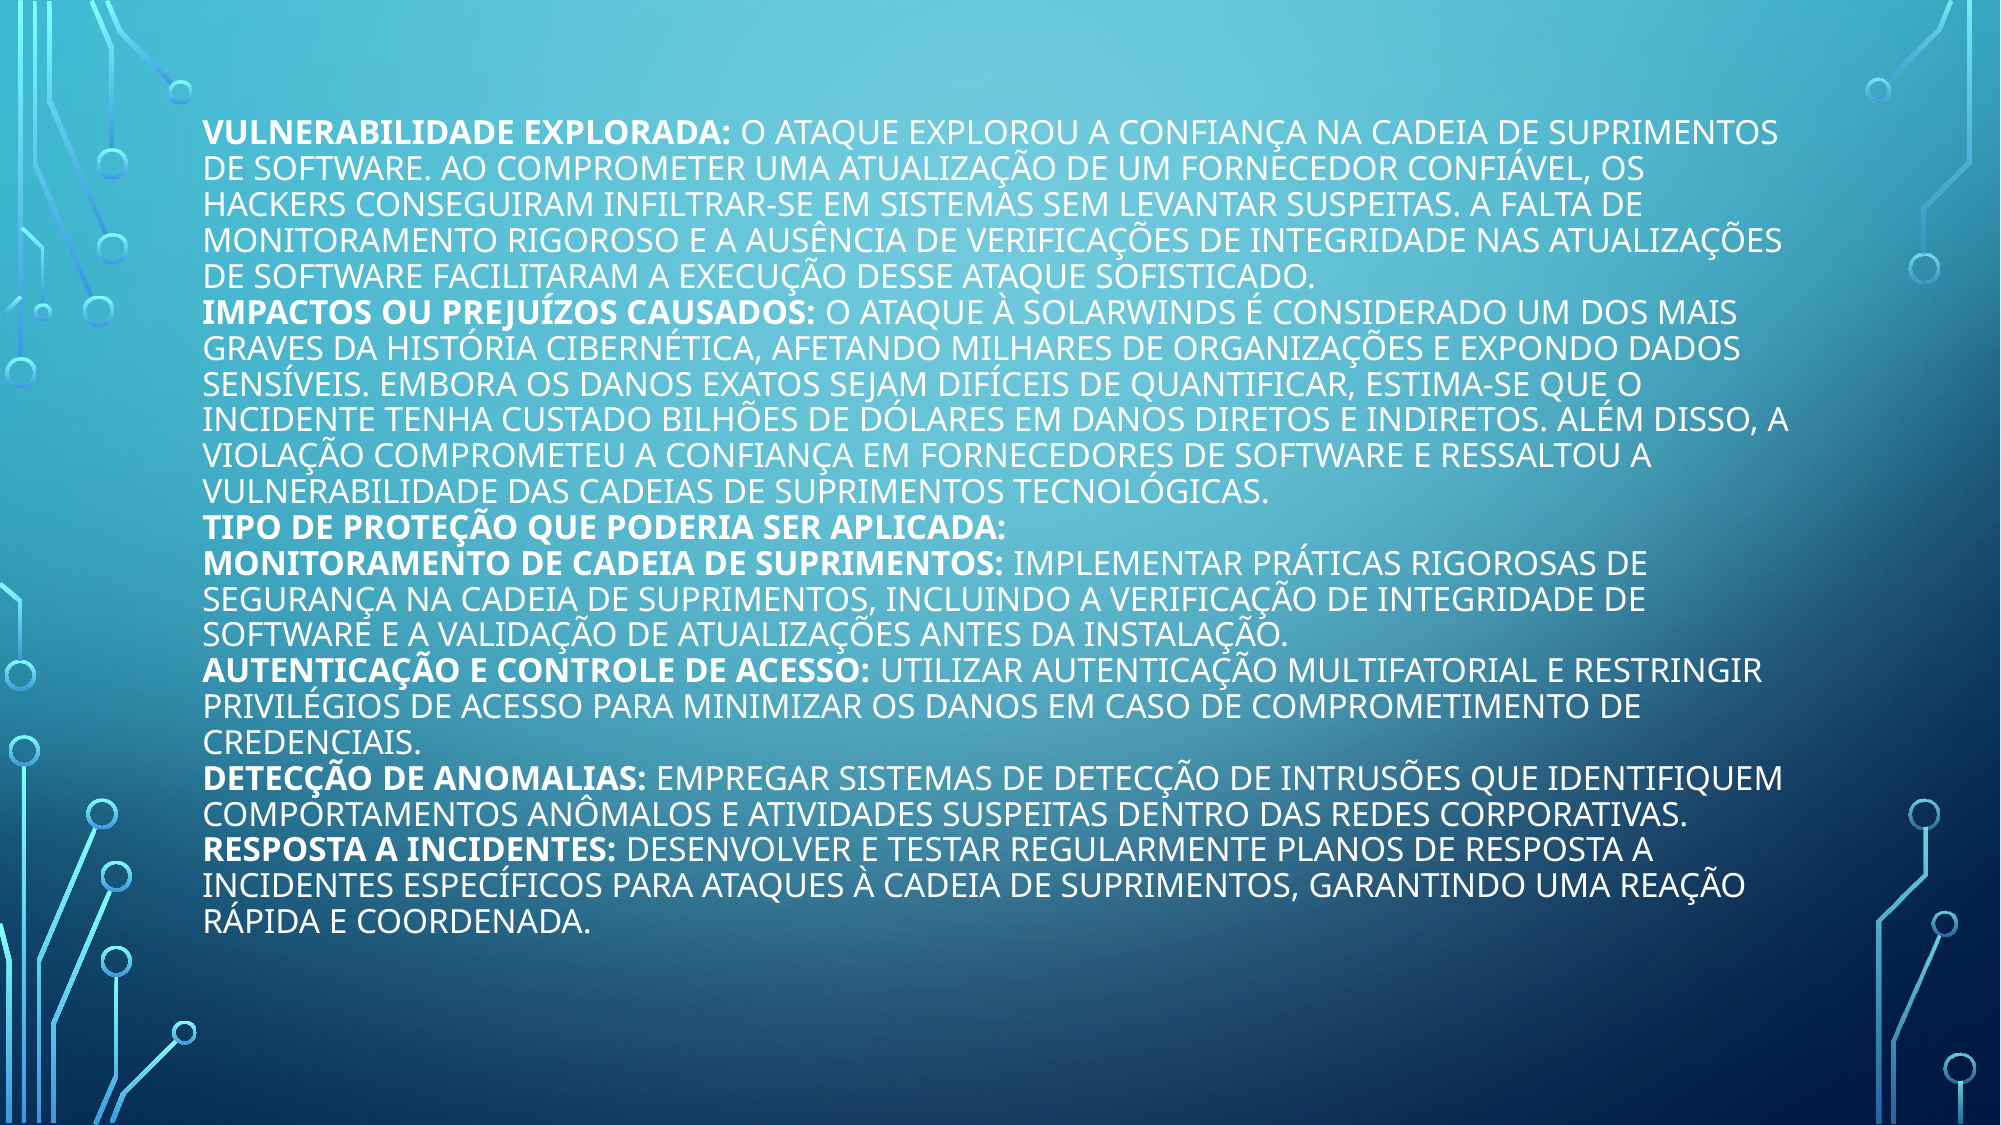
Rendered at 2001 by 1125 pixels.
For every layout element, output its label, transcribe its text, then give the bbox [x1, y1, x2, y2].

title Vulnerabilidade Explorada: O ataque explorou a confiança na cadeia de suprimentos de software. Ao comprometer uma atualização de um fornecedor confiável, os hackers conseguiram infiltrar-se em sistemas sem levantar suspeitas. A falta de monitoramento rigoroso e a ausência de verificações de integridade nas atualizações de software facilitaram a execução desse ataque sofisticado.​ Impactos ou Prejuízos Causados: O ataque à SolarWinds é considerado um dos mais graves da história cibernética, afetando milhares de organizações e expondo dados sensíveis. Embora os danos exatos sejam difíceis de quantificar, estima-se que o incidente tenha custado bilhões de dólares em danos diretos e indiretos. Além disso, a violação comprometeu a confiança em fornecedores de software e ressaltou a vulnerabilidade das cadeias de suprimentos tecnológicas. Tipo de Proteção que Poderia Ser Aplicada: Monitoramento de Cadeia de Suprimentos: Implementar práticas rigorosas de segurança na cadeia de suprimentos, incluindo a verificação de integridade de software e a validação de atualizações antes da instalação.​ Autenticação e Controle de Acesso: Utilizar autenticação multifatorial e restringir privilégios de acesso para minimizar os danos em caso de comprometimento de credenciais.​ Detecção de Anomalias: Empregar sistemas de detecção de intrusões que identifiquem comportamentos anômalos e atividades suspeitas dentro das redes corporativas.​ Resposta a Incidentes: Desenvolver e testar regularmente planos de resposta a incidentes específicos para ataques à cadeia de suprimentos, garantindo uma reação rápida e coordenada. [187, 101, 1813, 996]
